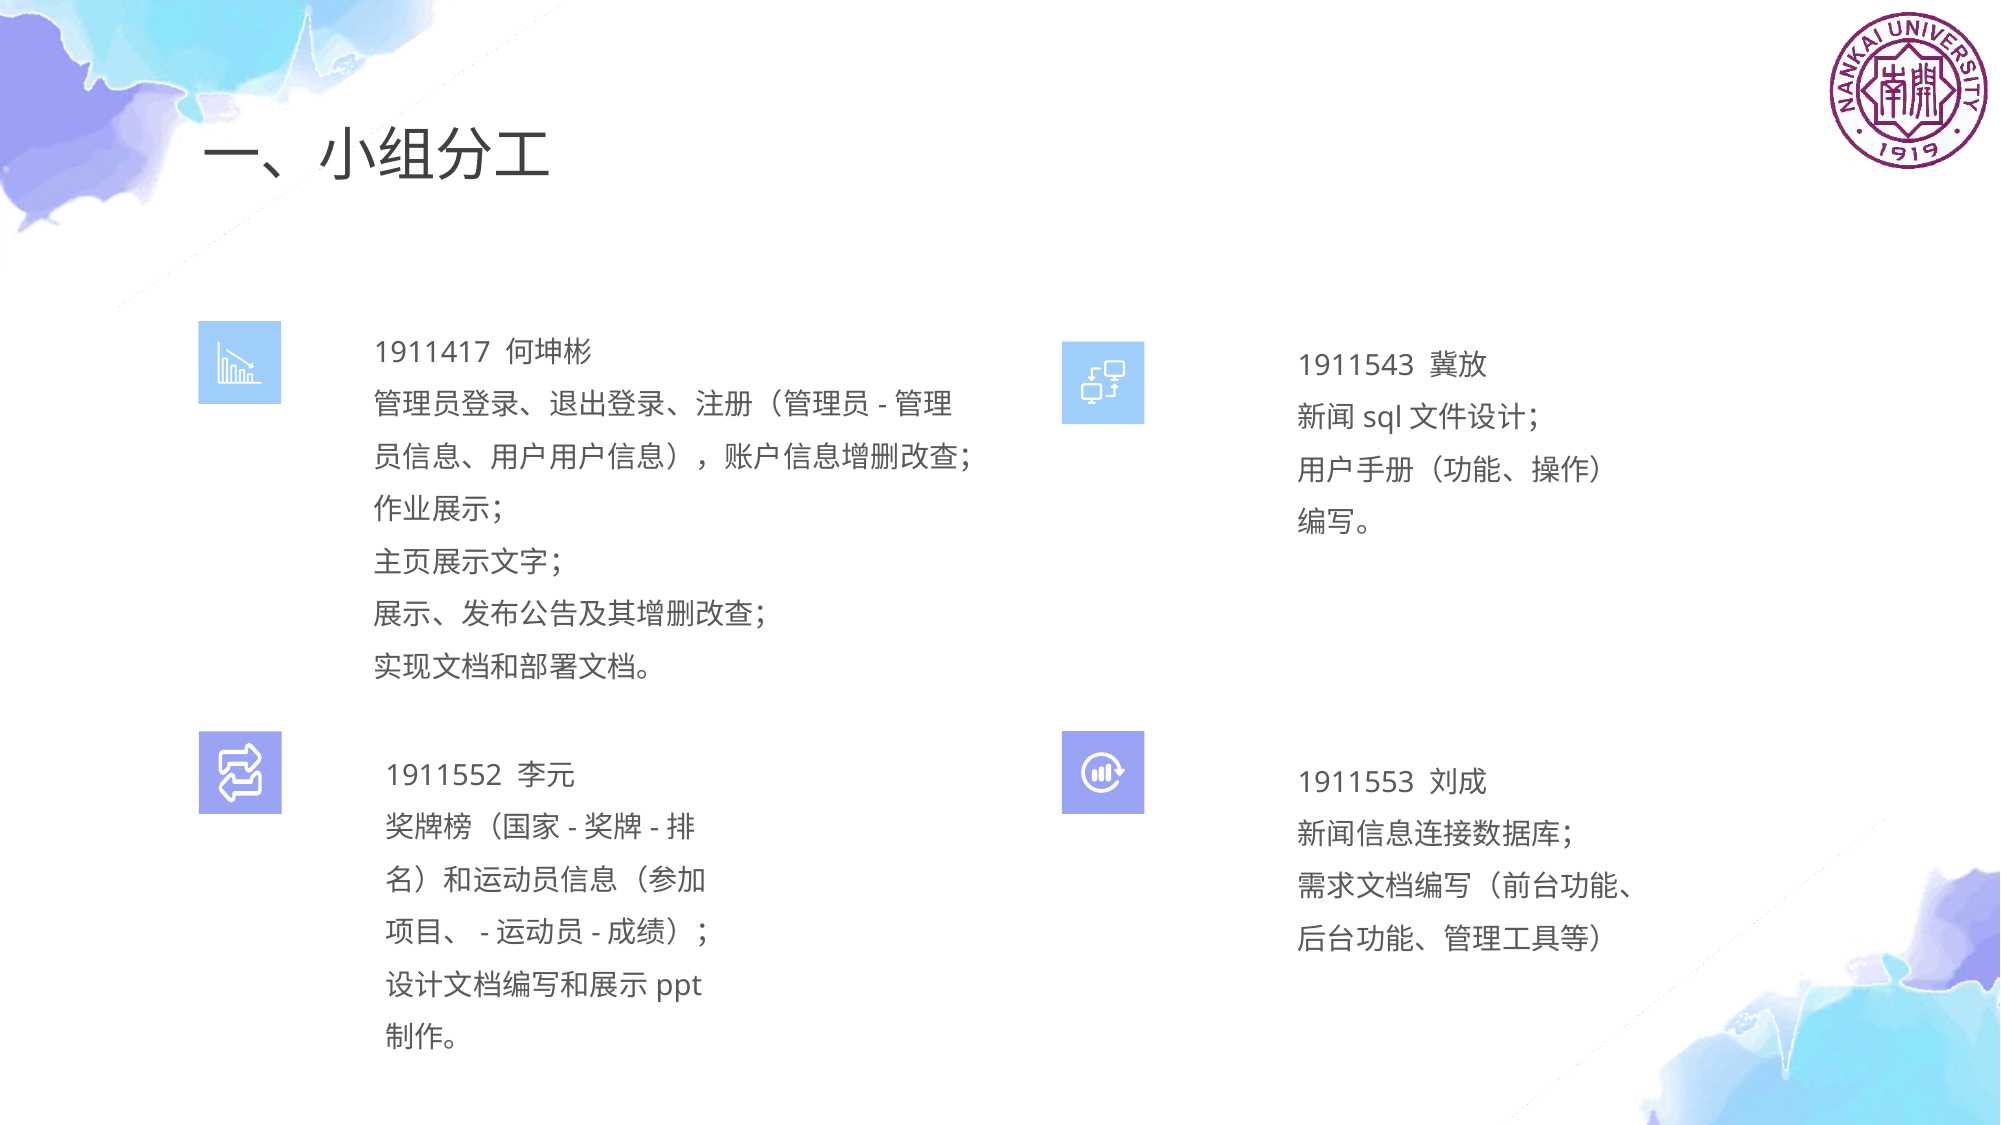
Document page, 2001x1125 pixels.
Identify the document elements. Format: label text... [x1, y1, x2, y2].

picture [0, 0, 571, 309]
text_box [197, 320, 282, 405]
text_box [1061, 730, 1145, 815]
text_box [1080, 359, 1127, 405]
text_box 一、小组分工 [187, 110, 888, 195]
text_box 1911552 李元 奖牌榜（国家-奖牌-排名）和运动员信息（参加项目、-运动员-成绩）； 设计文档编写和展示ppt制作。 [370, 731, 748, 1114]
text_box [1061, 340, 1145, 425]
text_box [1080, 751, 1127, 794]
text_box [216, 340, 264, 385]
text_box 1911553 刘成 新闻信息连接数据库； 需求文档编写（前台功能、后台功能、管理工具等） [1282, 738, 1660, 963]
text_box [217, 741, 263, 804]
picture [1822, 5, 1994, 176]
text_box 1911543 冀放 新闻sql文件设计； 用户手册（功能、操作）编写。 [1282, 321, 1660, 546]
text_box [198, 730, 283, 815]
text_box 1911417 何坤彬 管理员登录、退出登录、注册（管理员-管理员信息、用户用户信息），账户信息增删改查； 作业展示； 主页展示文字； 展示、发布公告及其增删改查； 实现文档和部署文档。 [358, 308, 984, 691]
picture [1429, 816, 2000, 1125]
